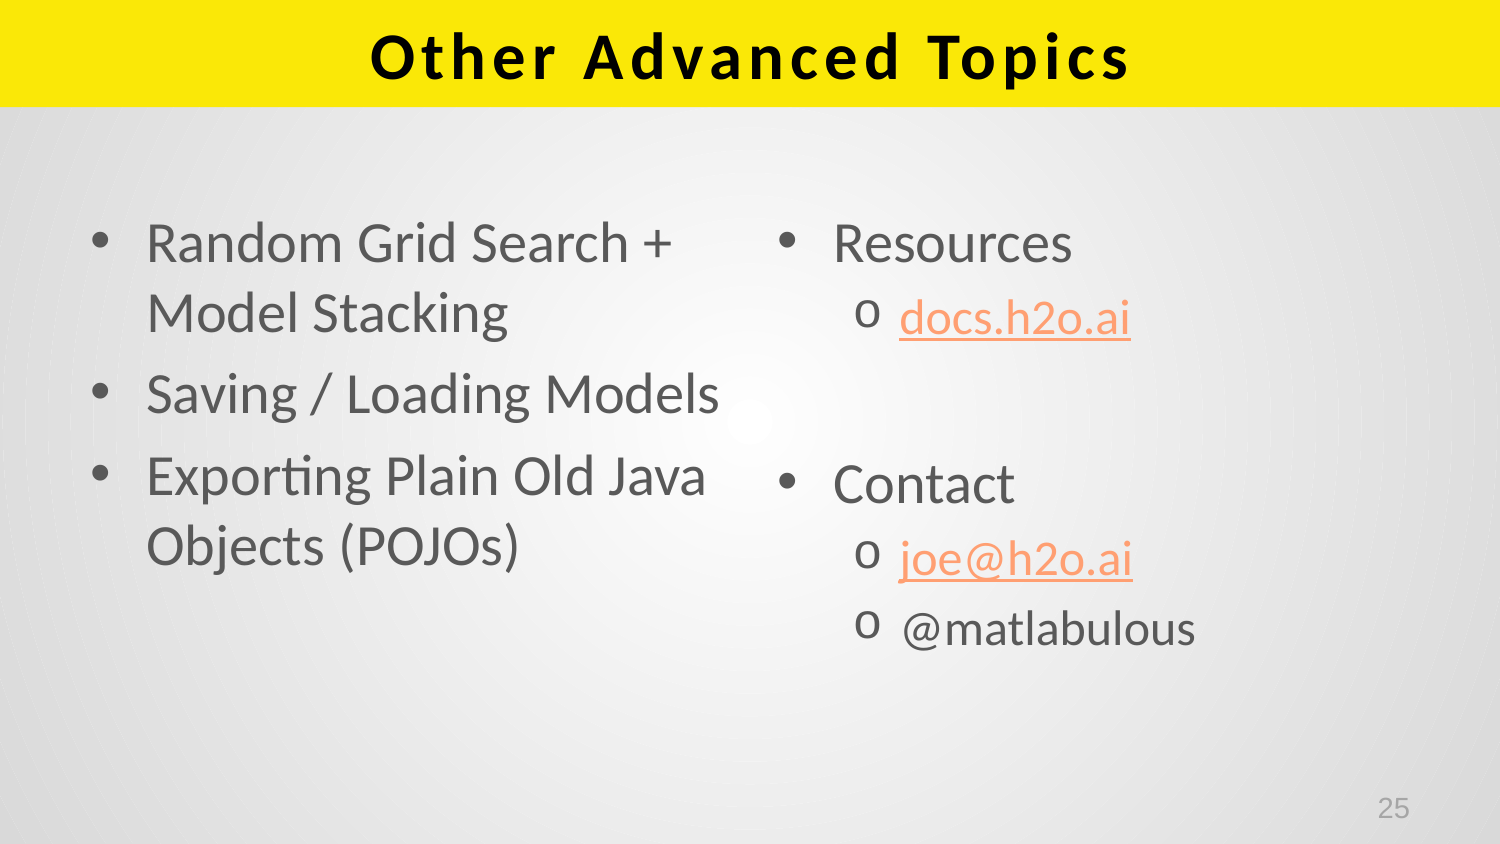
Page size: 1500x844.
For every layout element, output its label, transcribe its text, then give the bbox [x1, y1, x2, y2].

title Other Advanced Topics [75, 0, 1425, 108]
list Resources docs.h2o.ai Contact joe@h2o.ai @matlabulous [762, 196, 1425, 754]
list Random Grid Search + Model Stacking Saving / Loading Models Exporting Plain Old Java Objects (POJOs) [75, 196, 738, 754]
slide_number 25 [1074, 782, 1425, 827]
